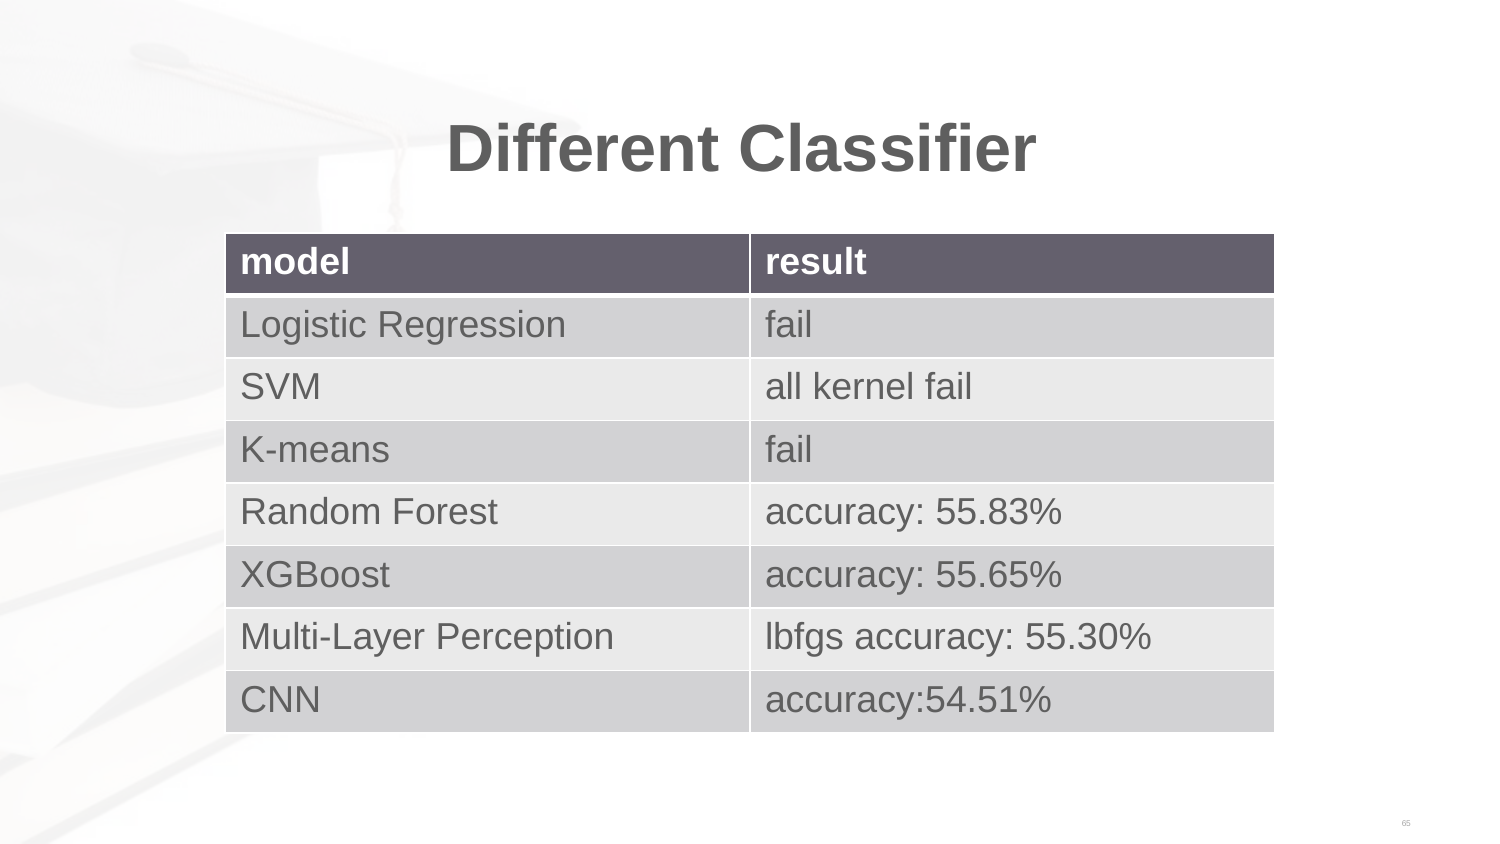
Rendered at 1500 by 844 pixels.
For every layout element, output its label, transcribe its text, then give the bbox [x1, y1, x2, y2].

table_cell lbfgs accuracy: 55.30% [751, 609, 1274, 670]
table_cell accuracy:54.51% [751, 671, 1274, 732]
table_cell XGBoost [226, 546, 749, 607]
table_cell Random Forest [226, 484, 749, 545]
table_cell all kernel fail [751, 359, 1274, 420]
table_cell Multi-Layer Perception [226, 609, 749, 670]
table_cell fail [751, 421, 1274, 482]
table_cell accuracy: 55.65% [751, 546, 1274, 607]
table_header result [751, 234, 1274, 293]
table_header model [226, 234, 749, 293]
table_cell Logistic Regression [226, 298, 749, 357]
text_box Different Classifier [431, 97, 1054, 192]
table_cell SVM [226, 359, 749, 420]
table_cell K-means [226, 421, 749, 482]
table_cell fail [751, 298, 1274, 357]
table_cell CNN [226, 671, 749, 732]
table_cell accuracy: 55.83% [751, 484, 1274, 545]
